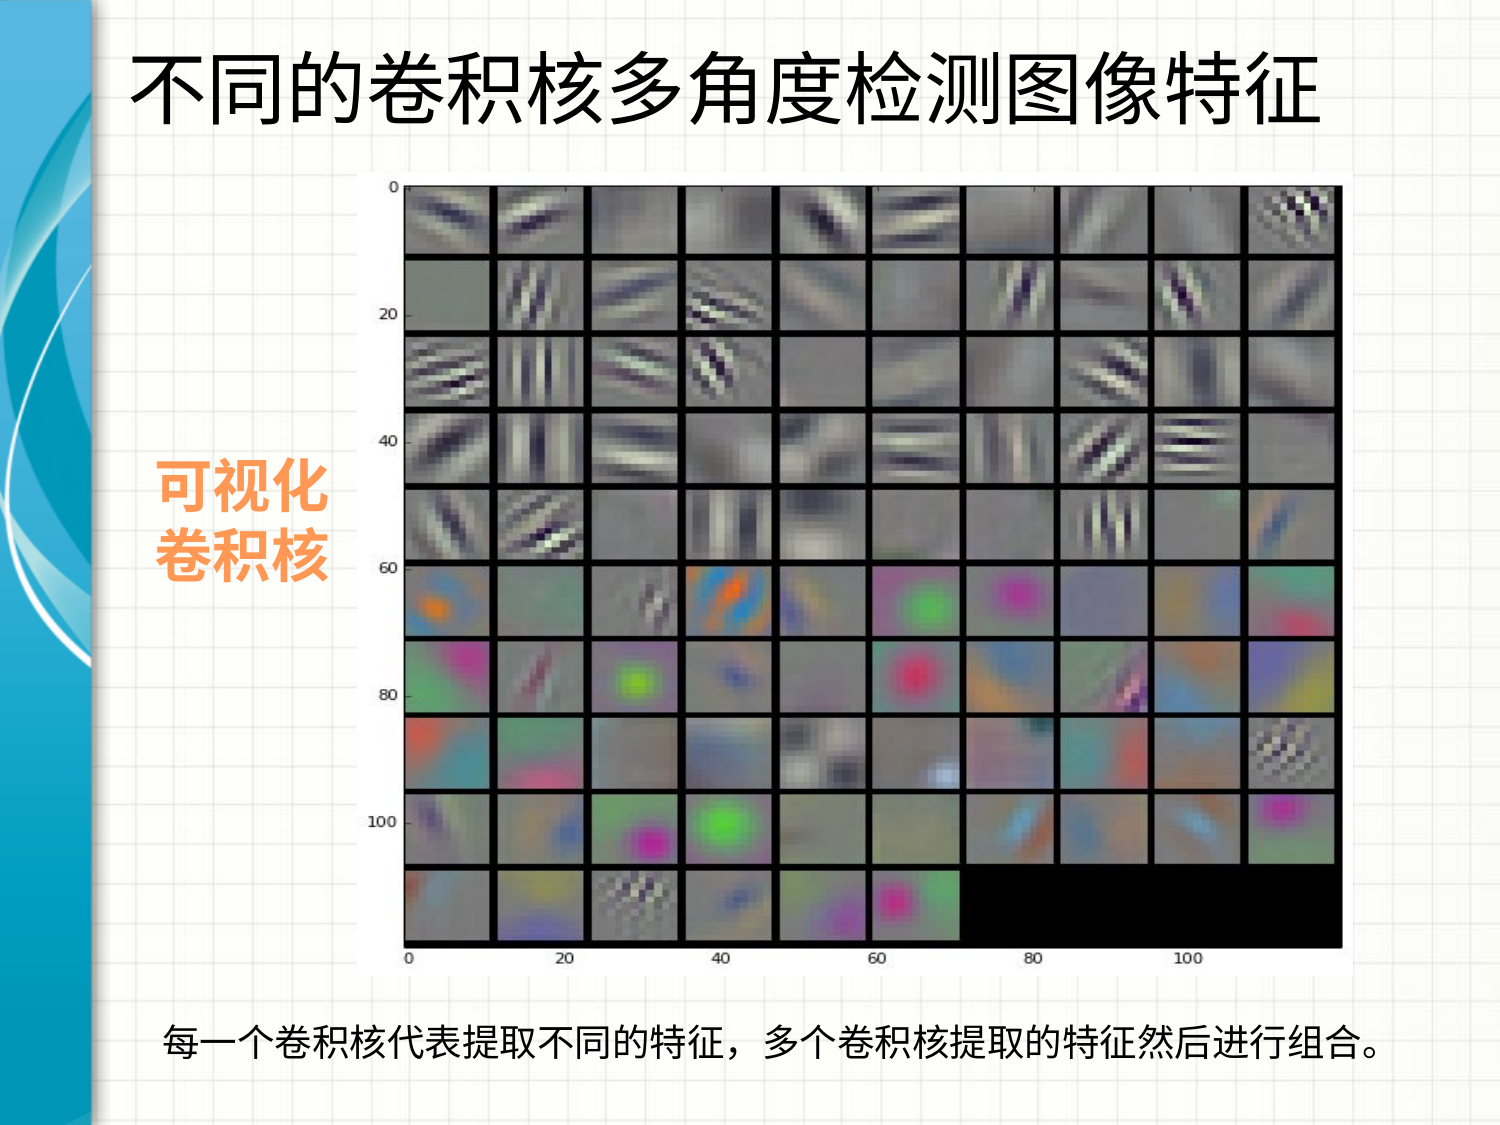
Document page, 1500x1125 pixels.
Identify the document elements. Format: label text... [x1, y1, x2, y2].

title 不同的卷积核多角度检测图像特征 [112, 30, 1447, 144]
text_box 可视化卷积核 [123, 441, 352, 597]
picture [0, 0, 1500, 1125]
text_box 每一个卷积核代表提取不同的特征，多个卷积核提取的特征然后进行组合。 [147, 1011, 1424, 1072]
